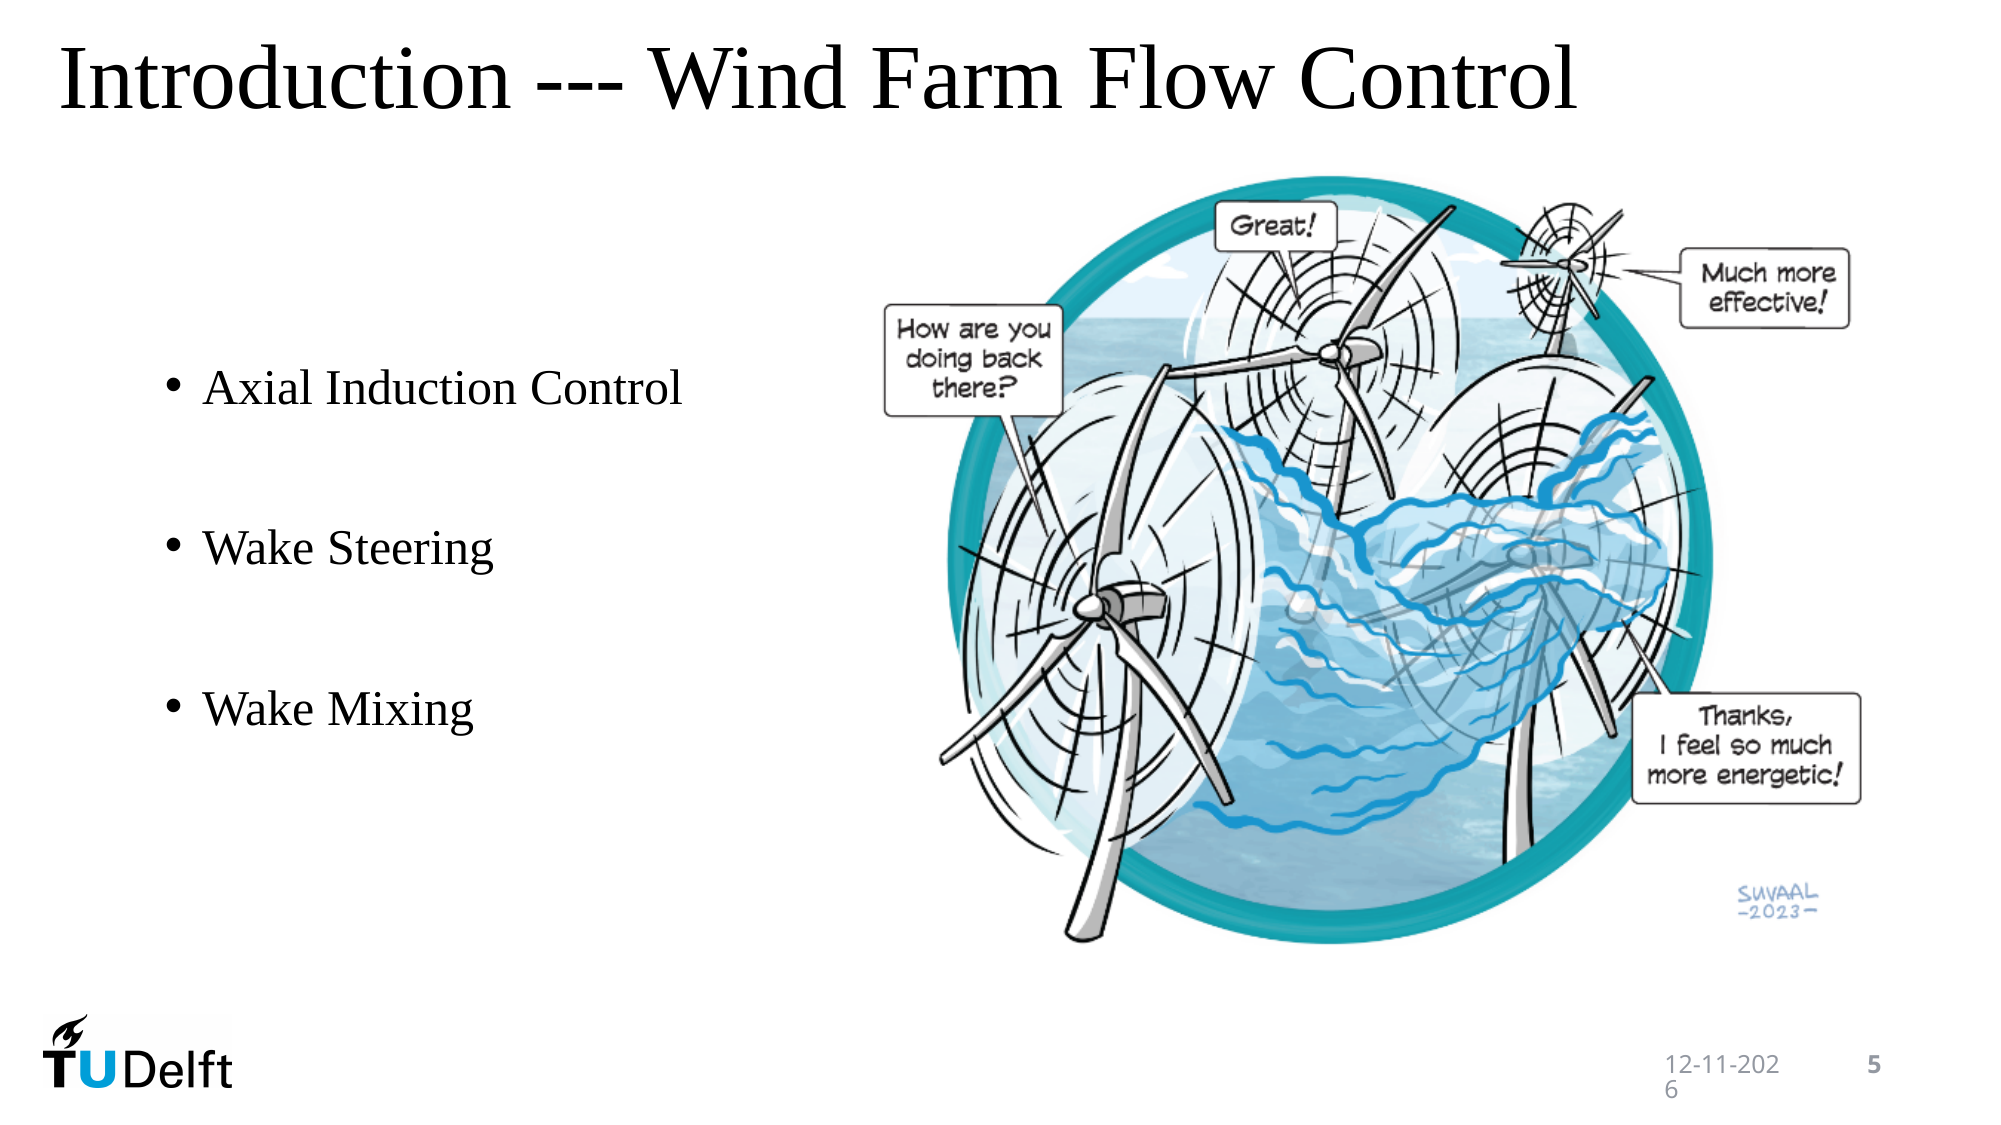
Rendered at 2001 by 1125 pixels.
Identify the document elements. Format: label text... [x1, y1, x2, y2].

title Introduction --- Wind Farm Flow Control [43, 18, 1769, 141]
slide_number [1664, 968, 1791, 1125]
picture [43, 1014, 232, 1088]
slide_number 5 [1833, 739, 1882, 1125]
text_box Axial Induction Control Wake Steering Wake Mixing [0, 256, 1764, 985]
picture [785, 157, 1878, 968]
